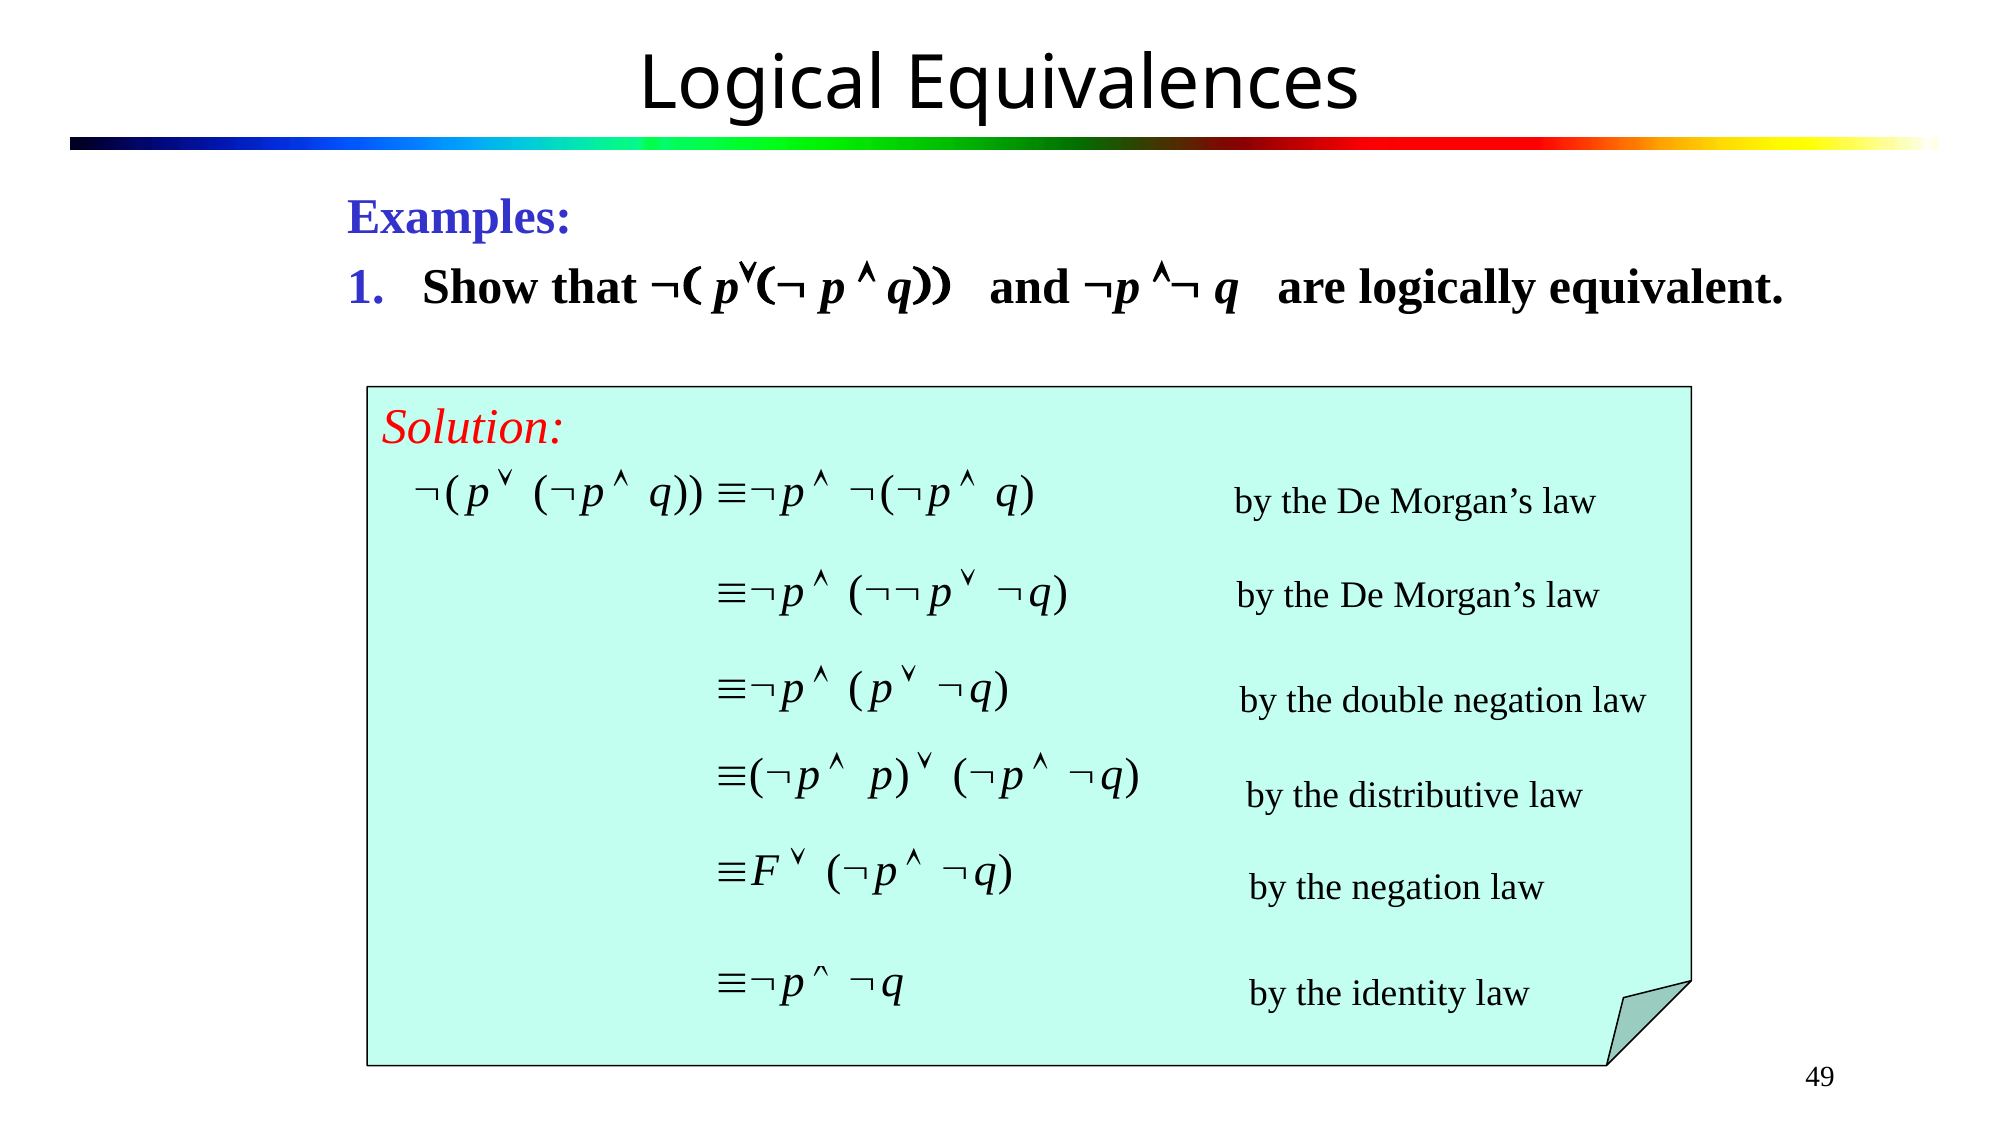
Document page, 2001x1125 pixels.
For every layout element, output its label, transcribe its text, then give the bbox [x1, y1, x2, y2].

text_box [706, 843, 1020, 905]
text_box by the distributive law [1231, 762, 1657, 823]
text_box Solution: [367, 386, 1692, 1066]
picture [504, 137, 1938, 150]
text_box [706, 747, 1150, 809]
text_box by the identity law [1234, 960, 1660, 1021]
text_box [706, 660, 1016, 722]
picture [70, 137, 467, 150]
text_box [706, 564, 1077, 626]
text_box by the De Morgan’s law [1219, 468, 1645, 529]
list Examples: Show that Ø( pÚ(Ø p Ù q)) and Øp ÙØ q are logically equivalent. [331, 175, 1946, 1017]
text_box by the negation law [1234, 850, 1660, 916]
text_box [406, 464, 1044, 526]
slide_number 49 [1533, 1049, 1851, 1101]
text_box by the double negation law [1224, 667, 1686, 728]
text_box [706, 965, 913, 1016]
title Logical Equivalences [149, 18, 1850, 138]
text_box by the De Morgan’s law [1221, 562, 1647, 623]
